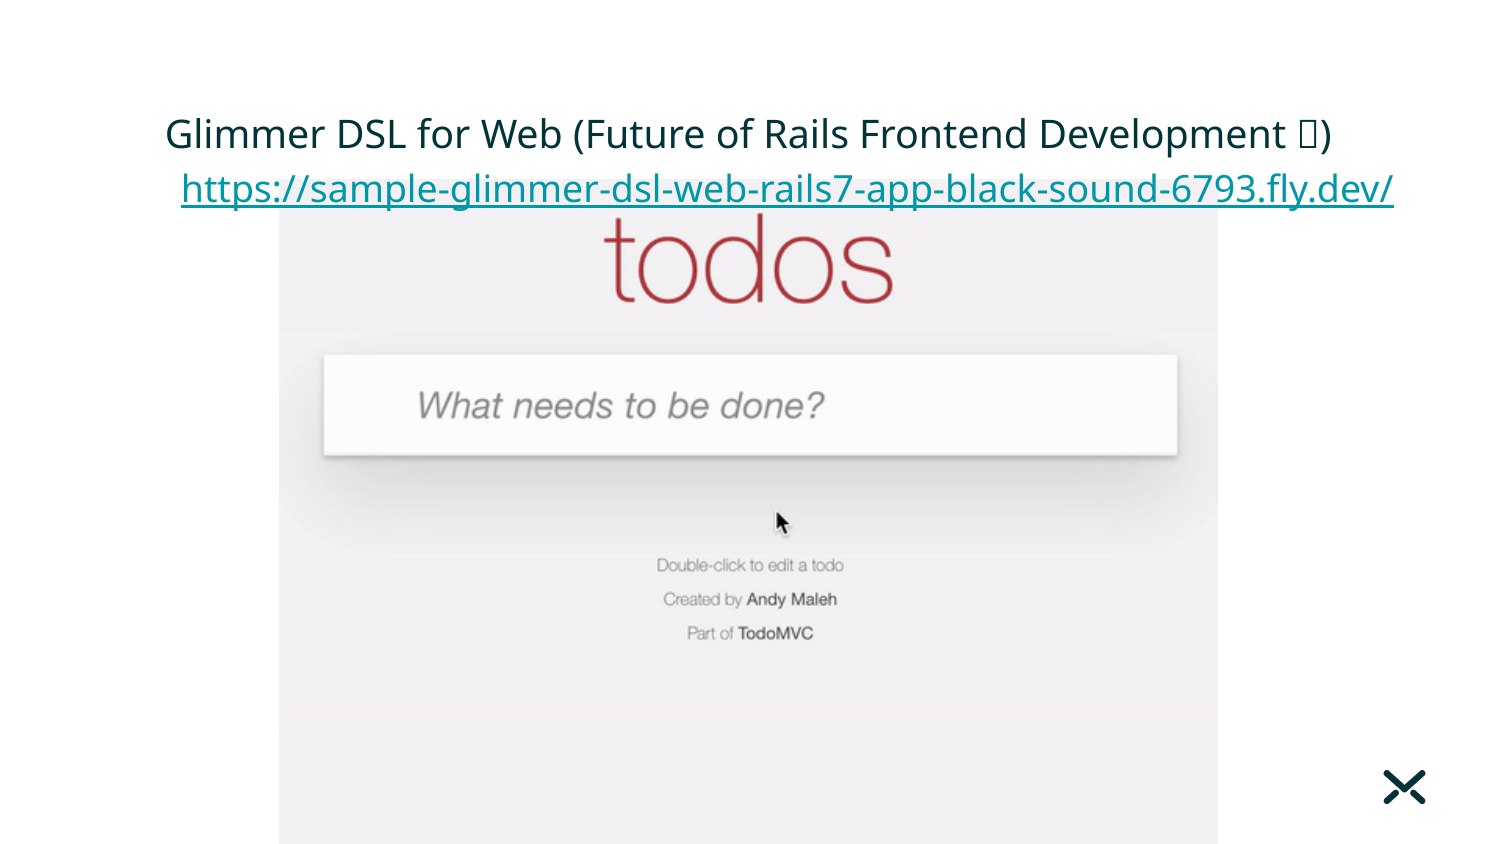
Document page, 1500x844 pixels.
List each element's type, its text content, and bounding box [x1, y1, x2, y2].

picture [279, 179, 1218, 844]
title Glimmer DSL for Web (Future of Rails Frontend Development 🤯) [66, 94, 1431, 199]
picture [1353, 736, 1456, 838]
text_box https://sample-glimmer-dsl-web-rails7-app-black-sound-6793.fly.dev/ [165, 149, 1484, 199]
